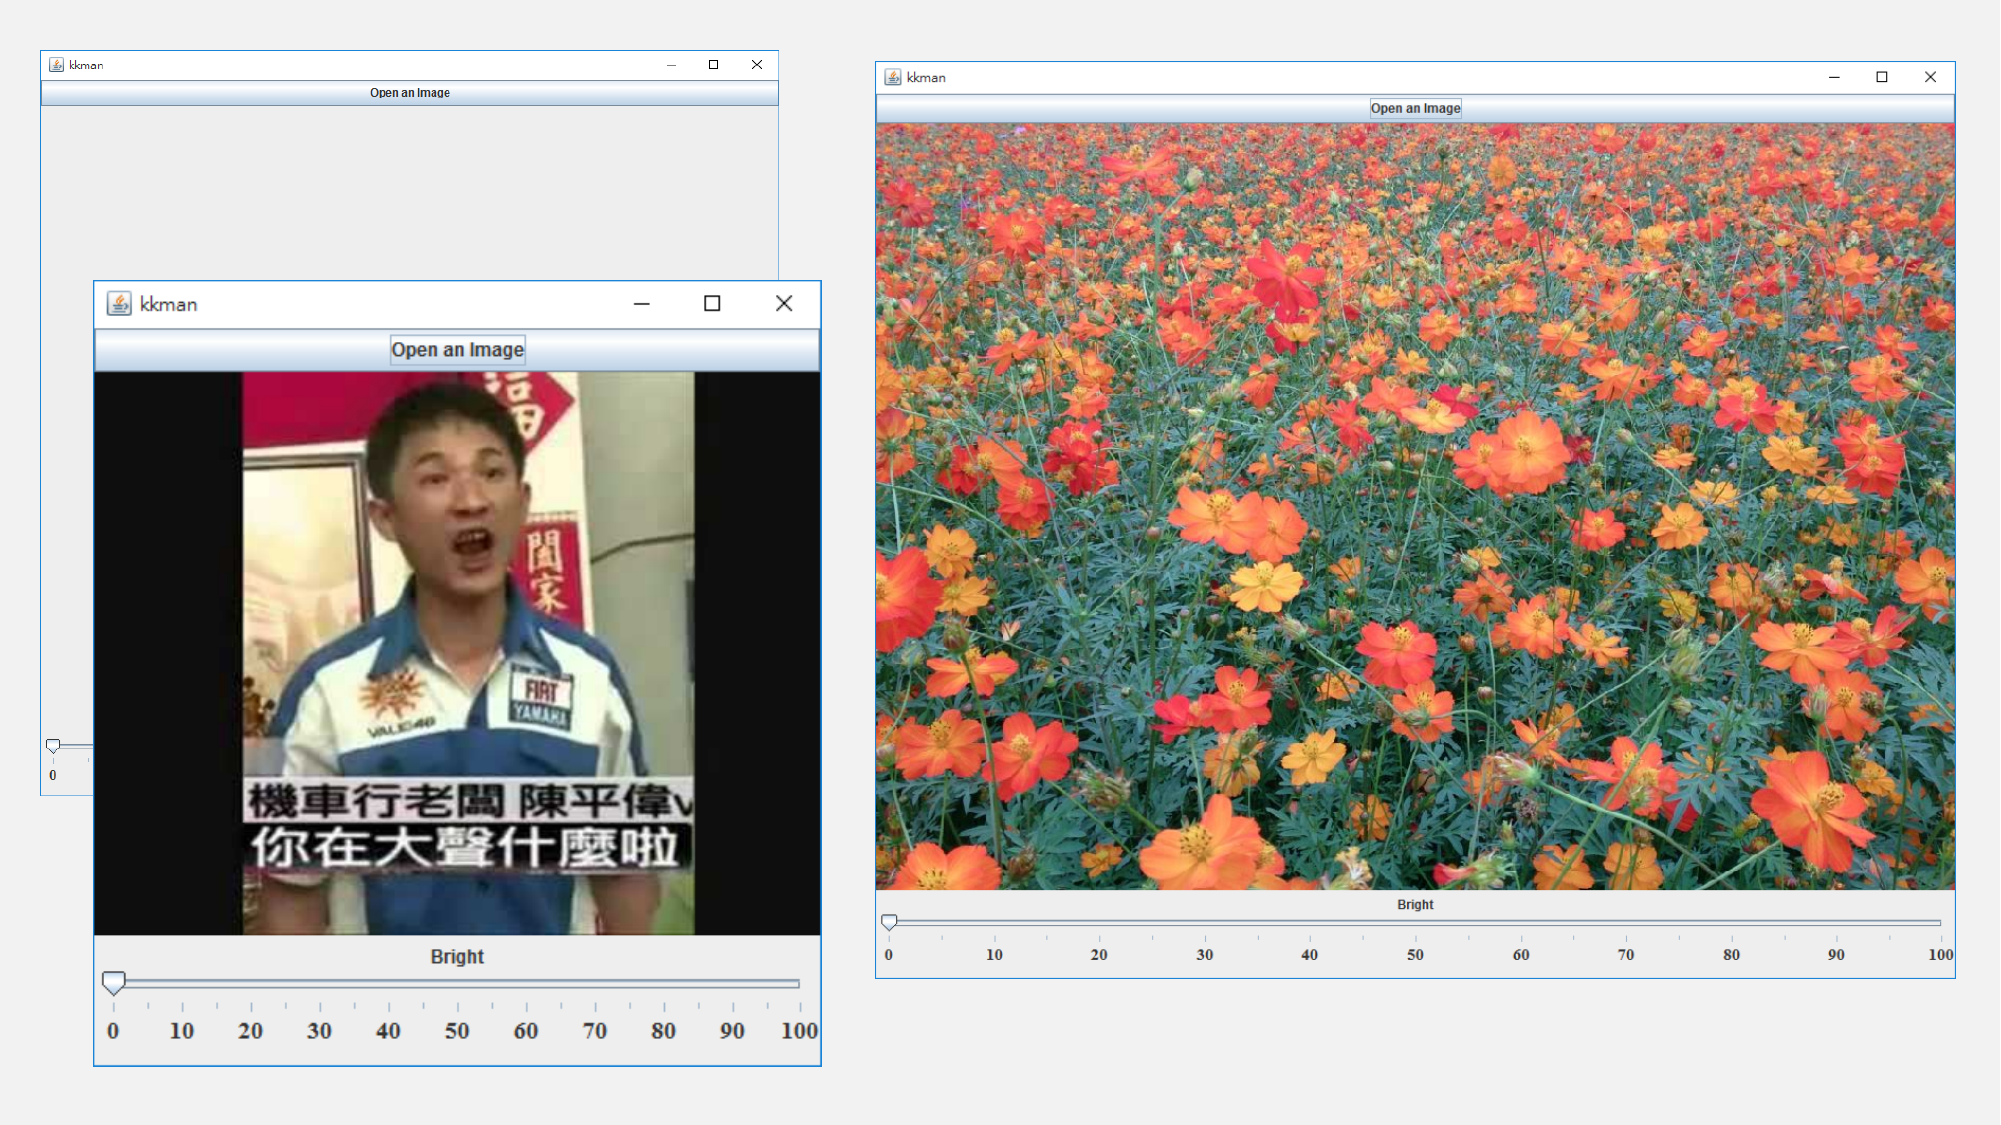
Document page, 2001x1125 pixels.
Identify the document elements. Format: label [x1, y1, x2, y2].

picture [874, 61, 1956, 979]
picture [40, 50, 822, 1067]
